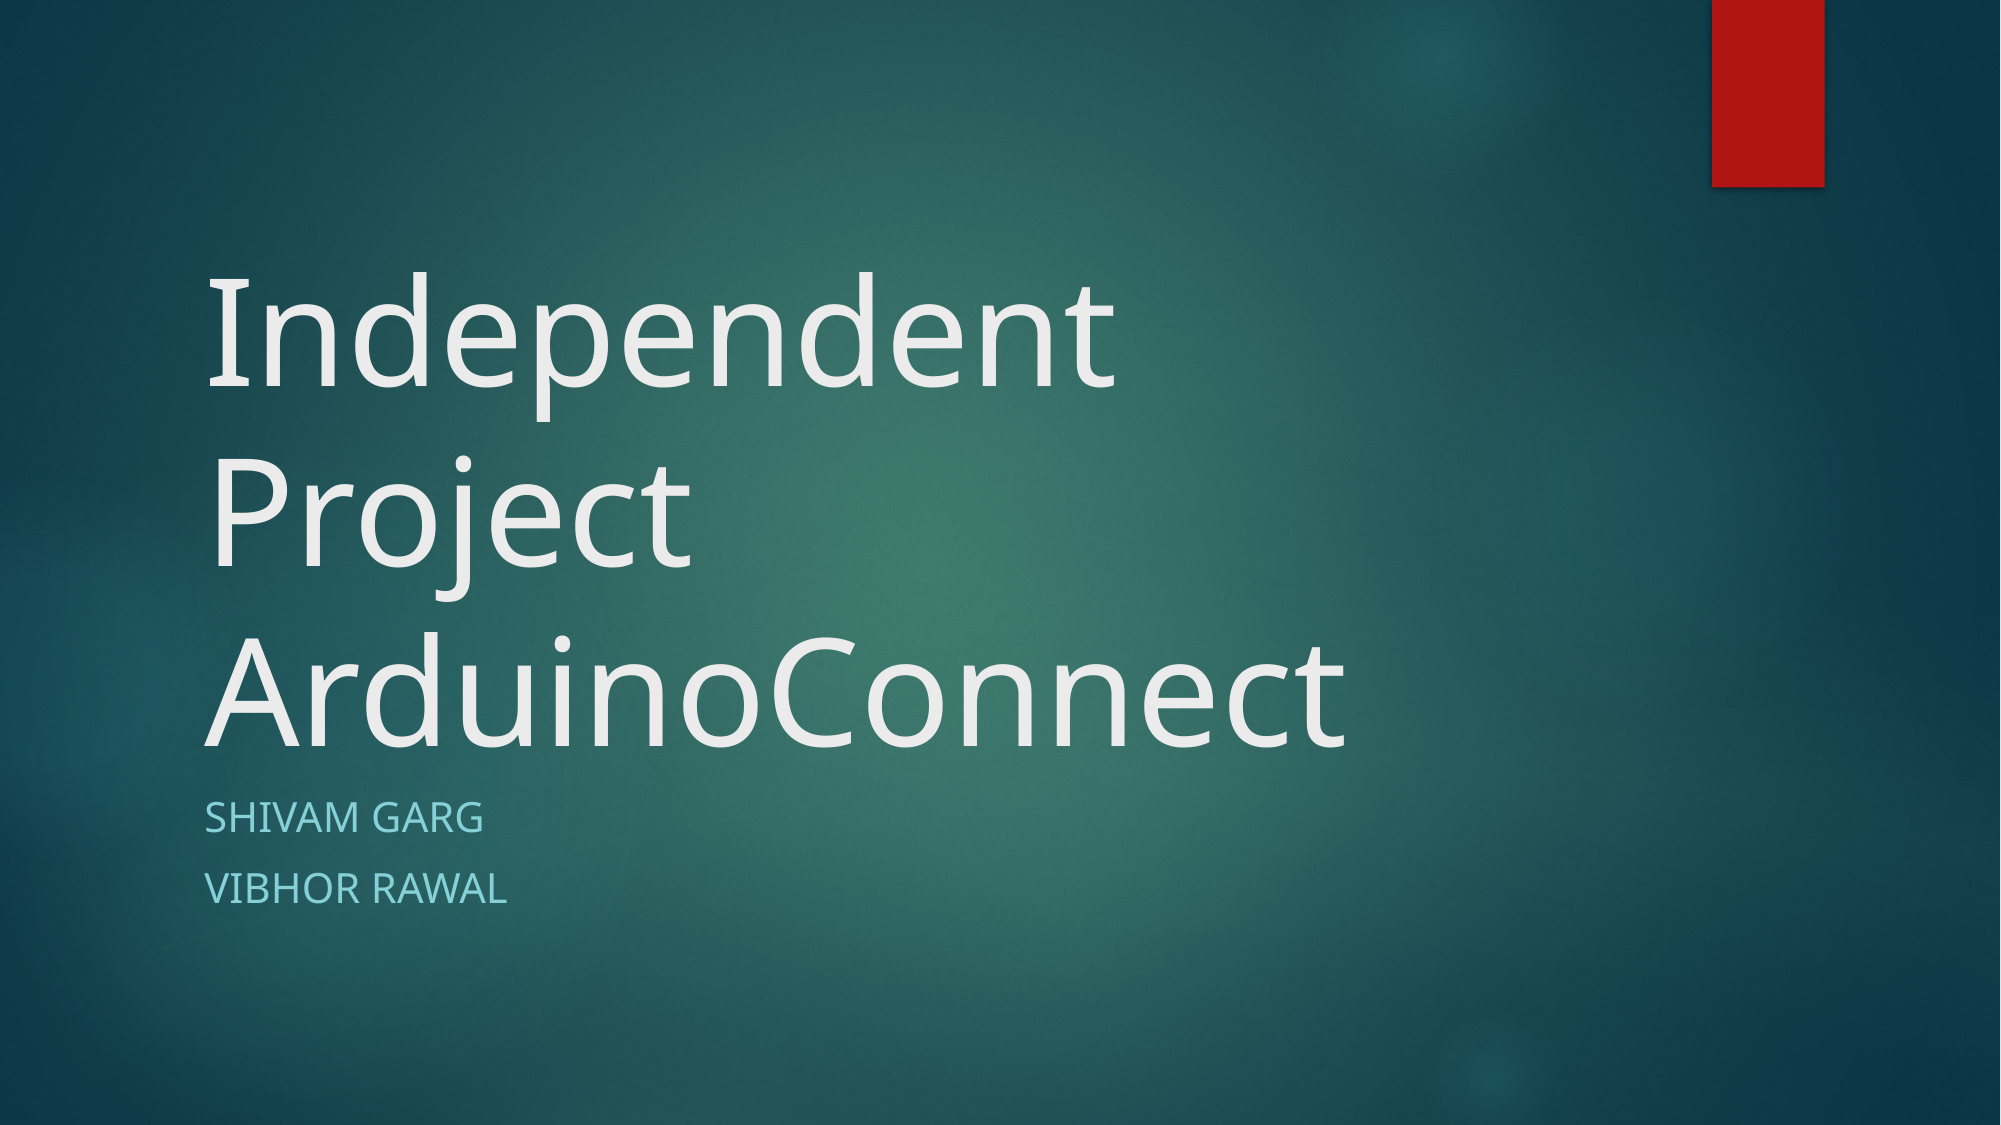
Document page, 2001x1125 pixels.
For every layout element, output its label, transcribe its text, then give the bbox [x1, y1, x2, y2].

subtitle SHIVAM GARG VIBHOR RAWAL [189, 783, 1638, 925]
picture [0, 0, 2001, 1125]
title Independent Project ArduinoConnect [189, 237, 1638, 783]
